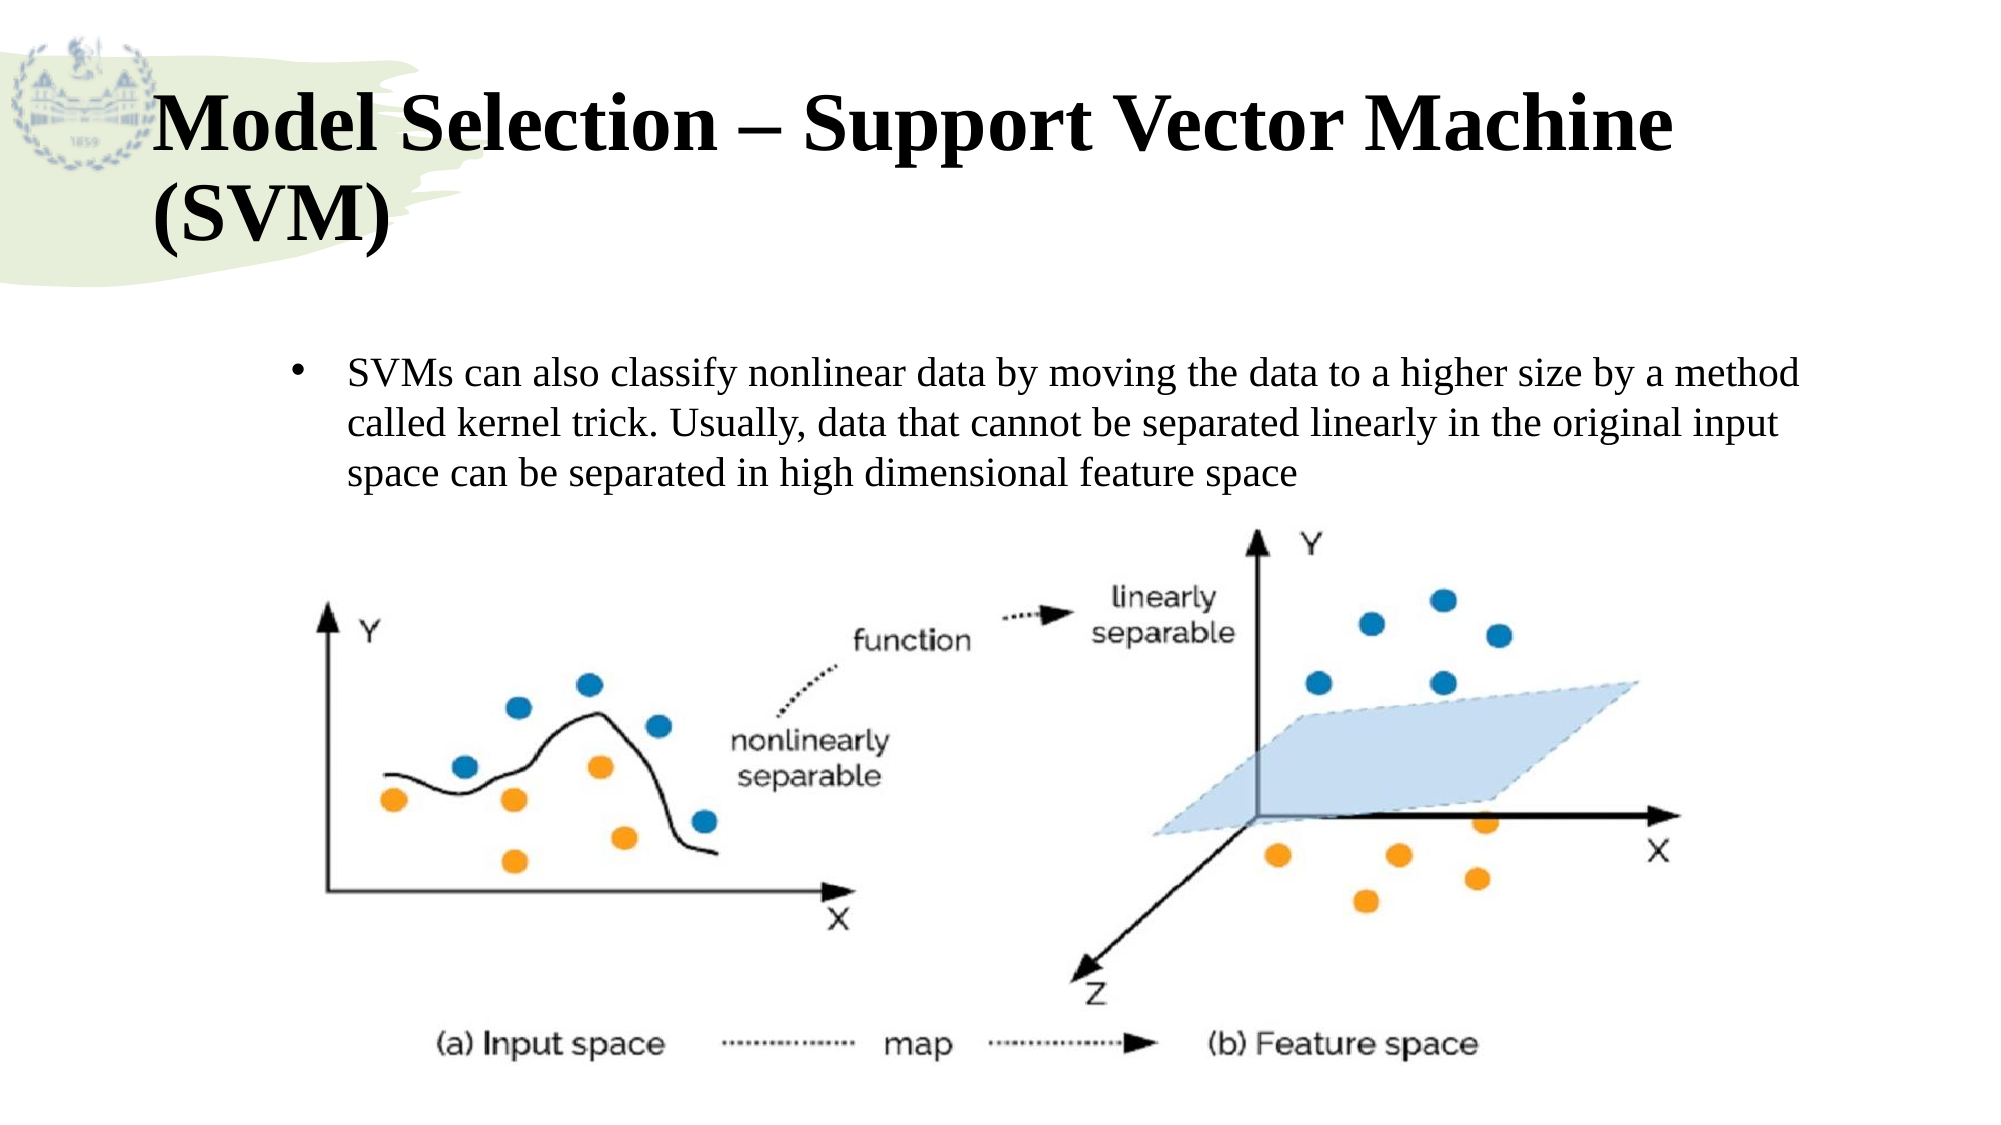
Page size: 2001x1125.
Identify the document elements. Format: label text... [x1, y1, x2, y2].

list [313, 525, 1687, 1066]
text_box SVMs can also classify nonlinear data by moving the data to a higher size by a method called kernel trick. Usually, data that cannot be separated linearly in the original input space can be separated in high dimensional feature space [276, 337, 1822, 503]
title Model Selection – Support Vector Machine (SVM) [137, 59, 1723, 278]
picture [0, 0, 165, 209]
